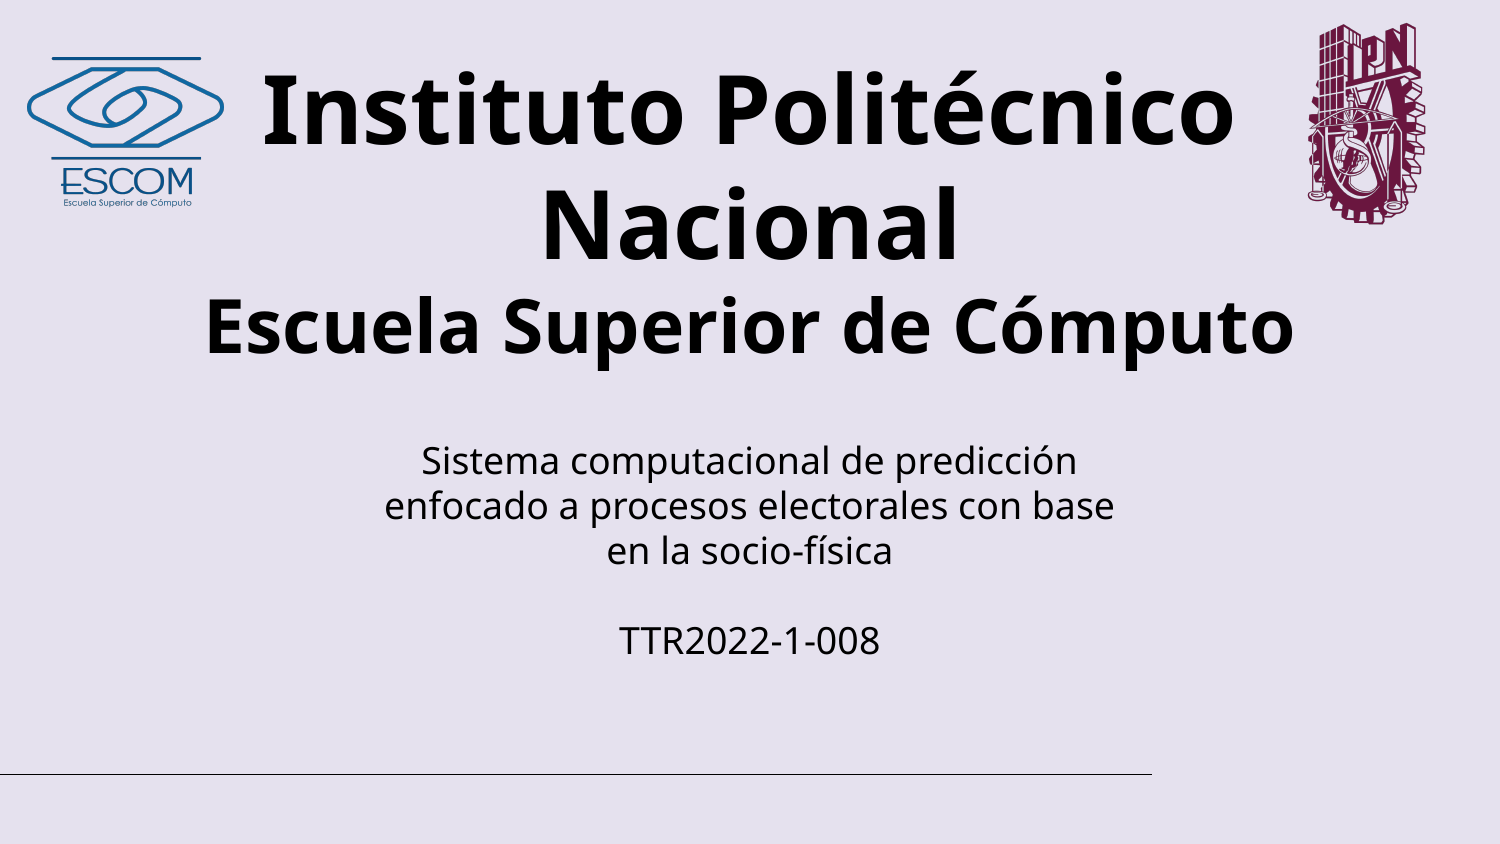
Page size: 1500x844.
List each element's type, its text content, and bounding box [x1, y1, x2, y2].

picture [1286, 15, 1444, 231]
subtitle Sistema computacional de predicción enfocado a procesos electorales con base en la socio-física TTR2022-1-008 [353, 421, 1147, 715]
title Instituto Politécnico Nacional Escuela Superior de Cómputo [164, 34, 1336, 384]
picture [27, 33, 224, 231]
